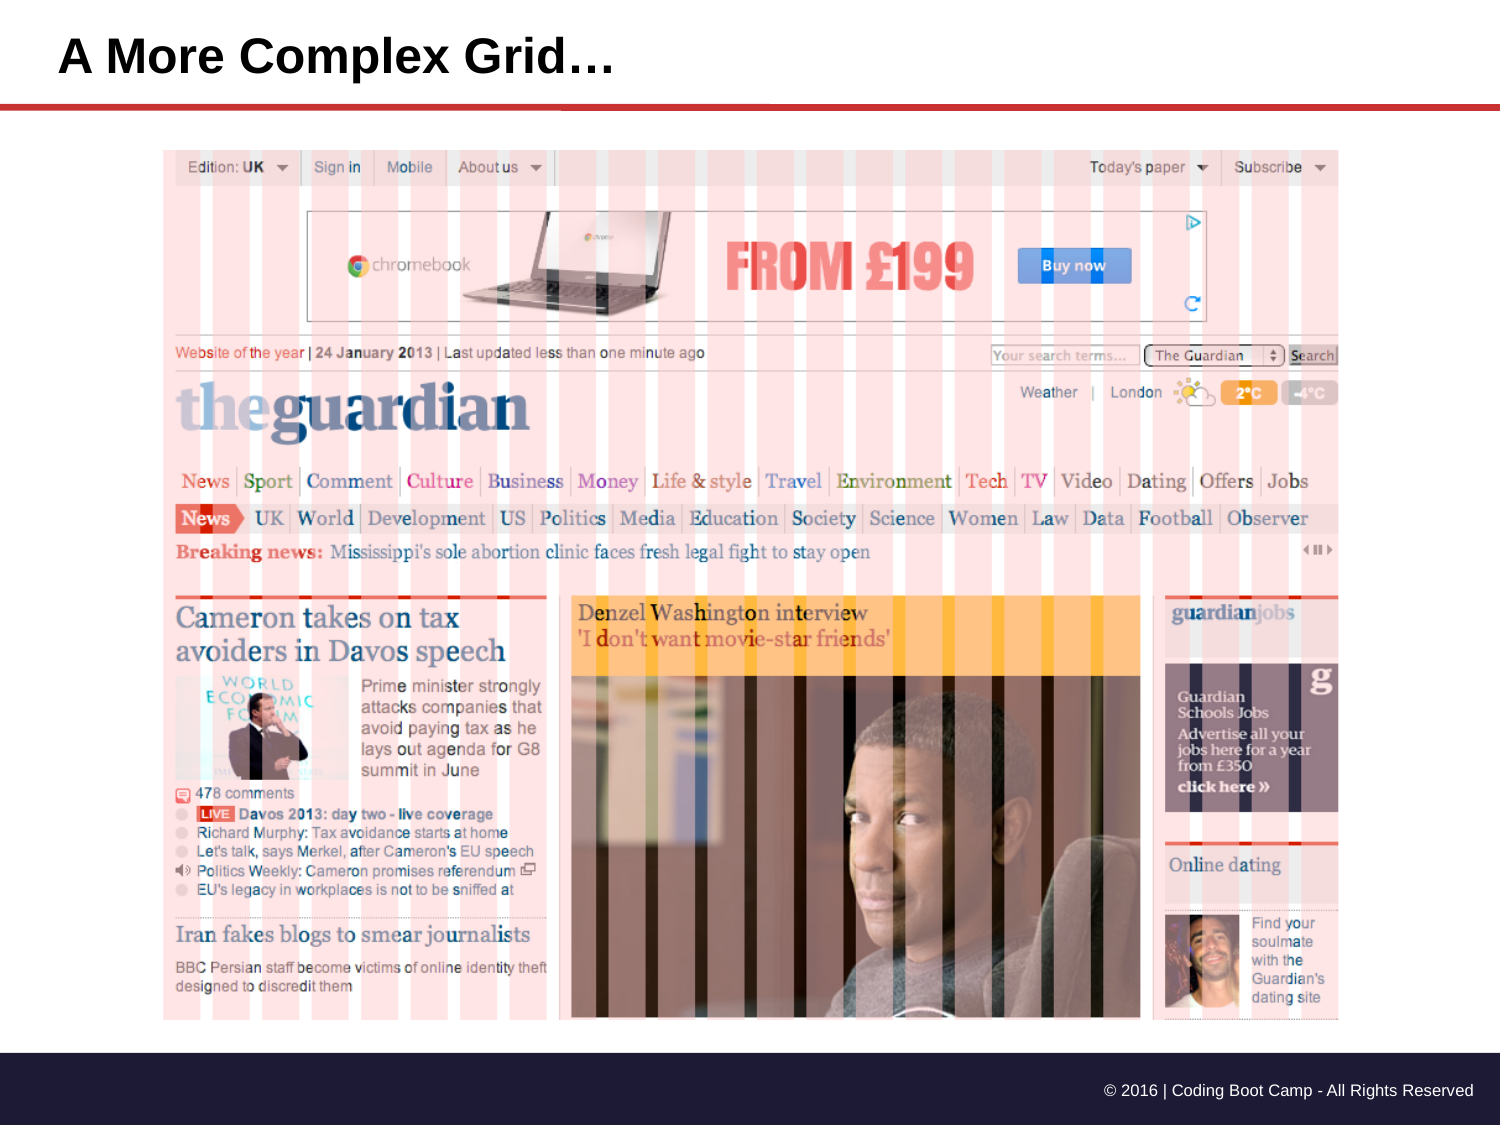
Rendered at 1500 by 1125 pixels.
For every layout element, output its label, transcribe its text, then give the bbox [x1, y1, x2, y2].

text_box A More Complex Grid… [49, 16, 888, 91]
picture [127, 149, 1371, 1021]
